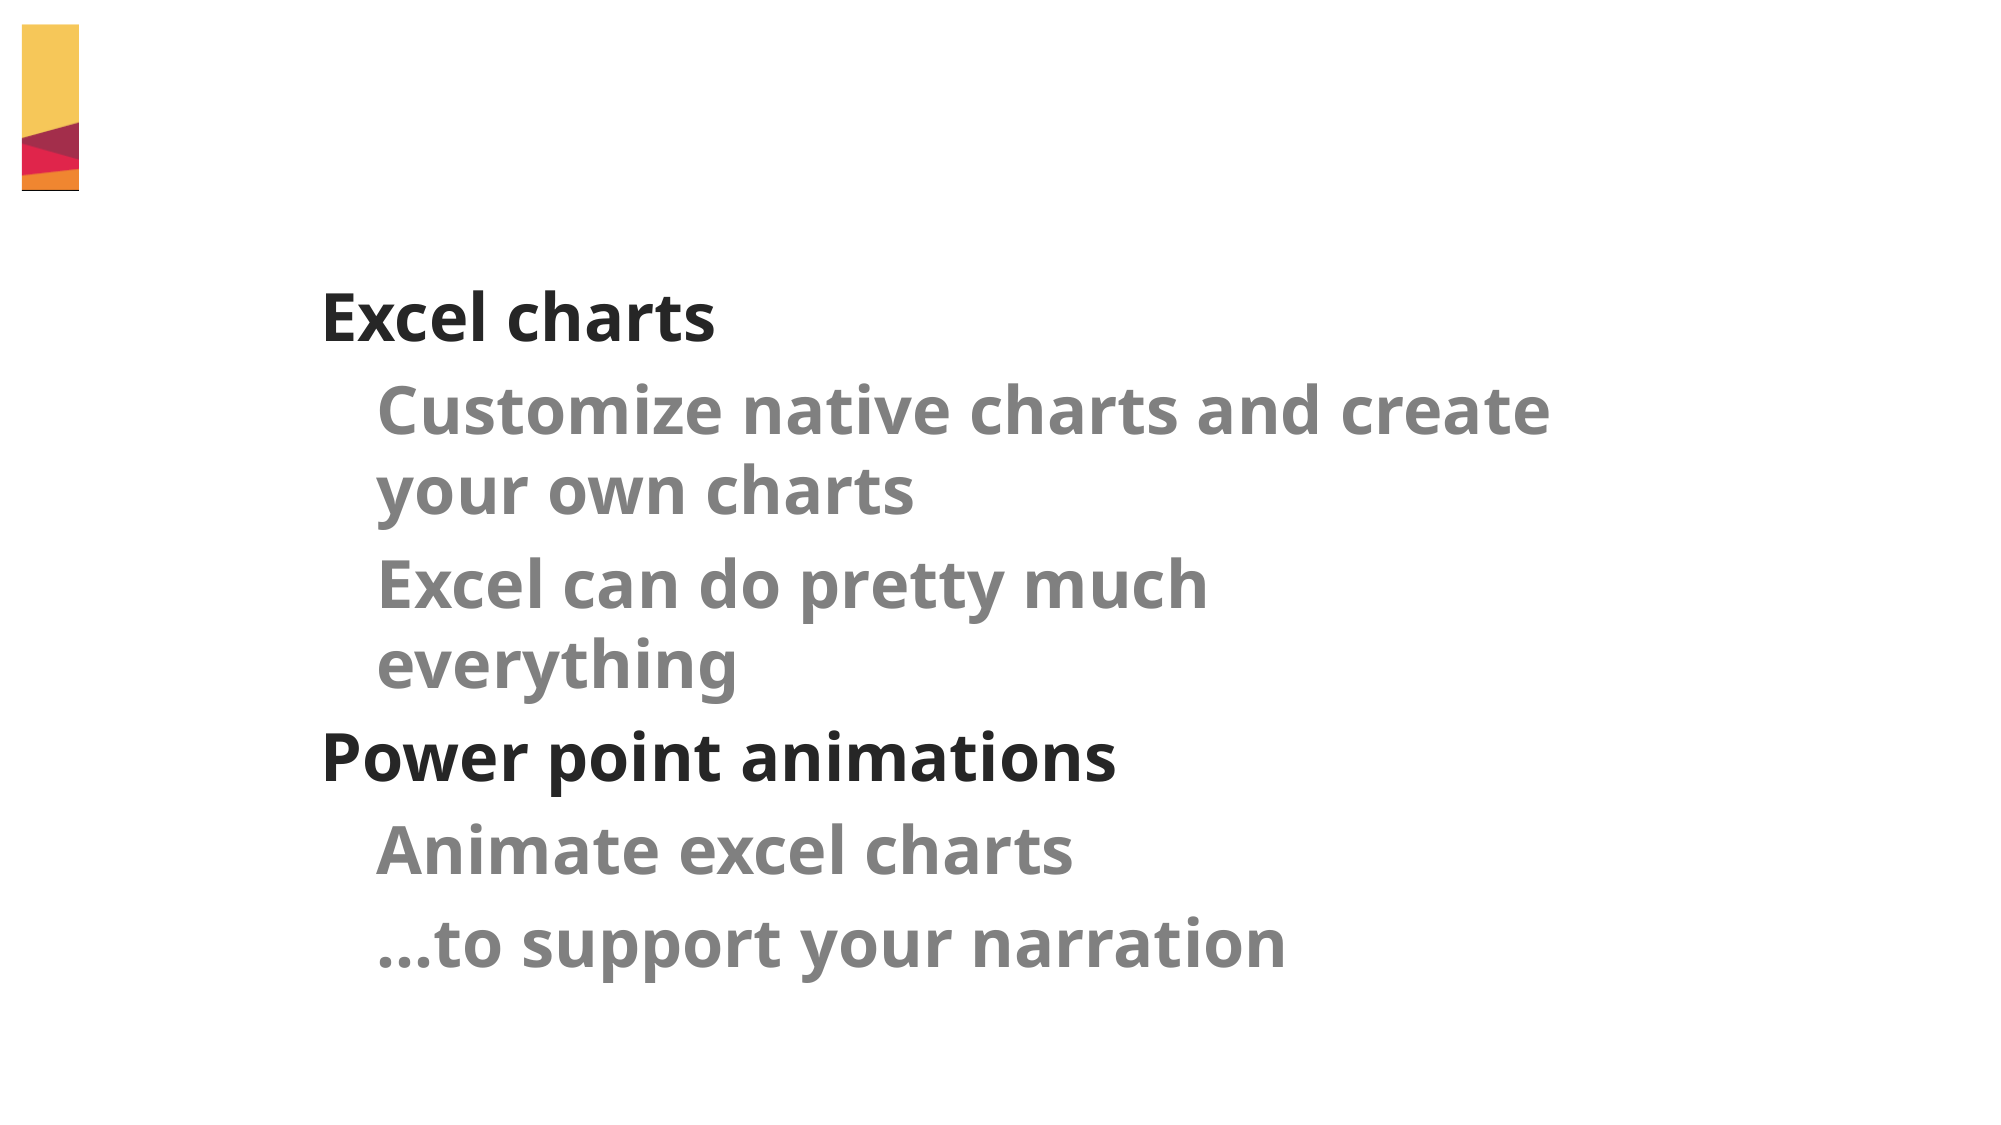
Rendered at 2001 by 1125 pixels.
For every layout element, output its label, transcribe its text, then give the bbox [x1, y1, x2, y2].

text_box Excel charts Customize native charts and create your own charts Excel can do pretty much everything Power point animations Animate excel charts …to support your narration [305, 267, 1591, 1031]
picture [21, 19, 79, 191]
